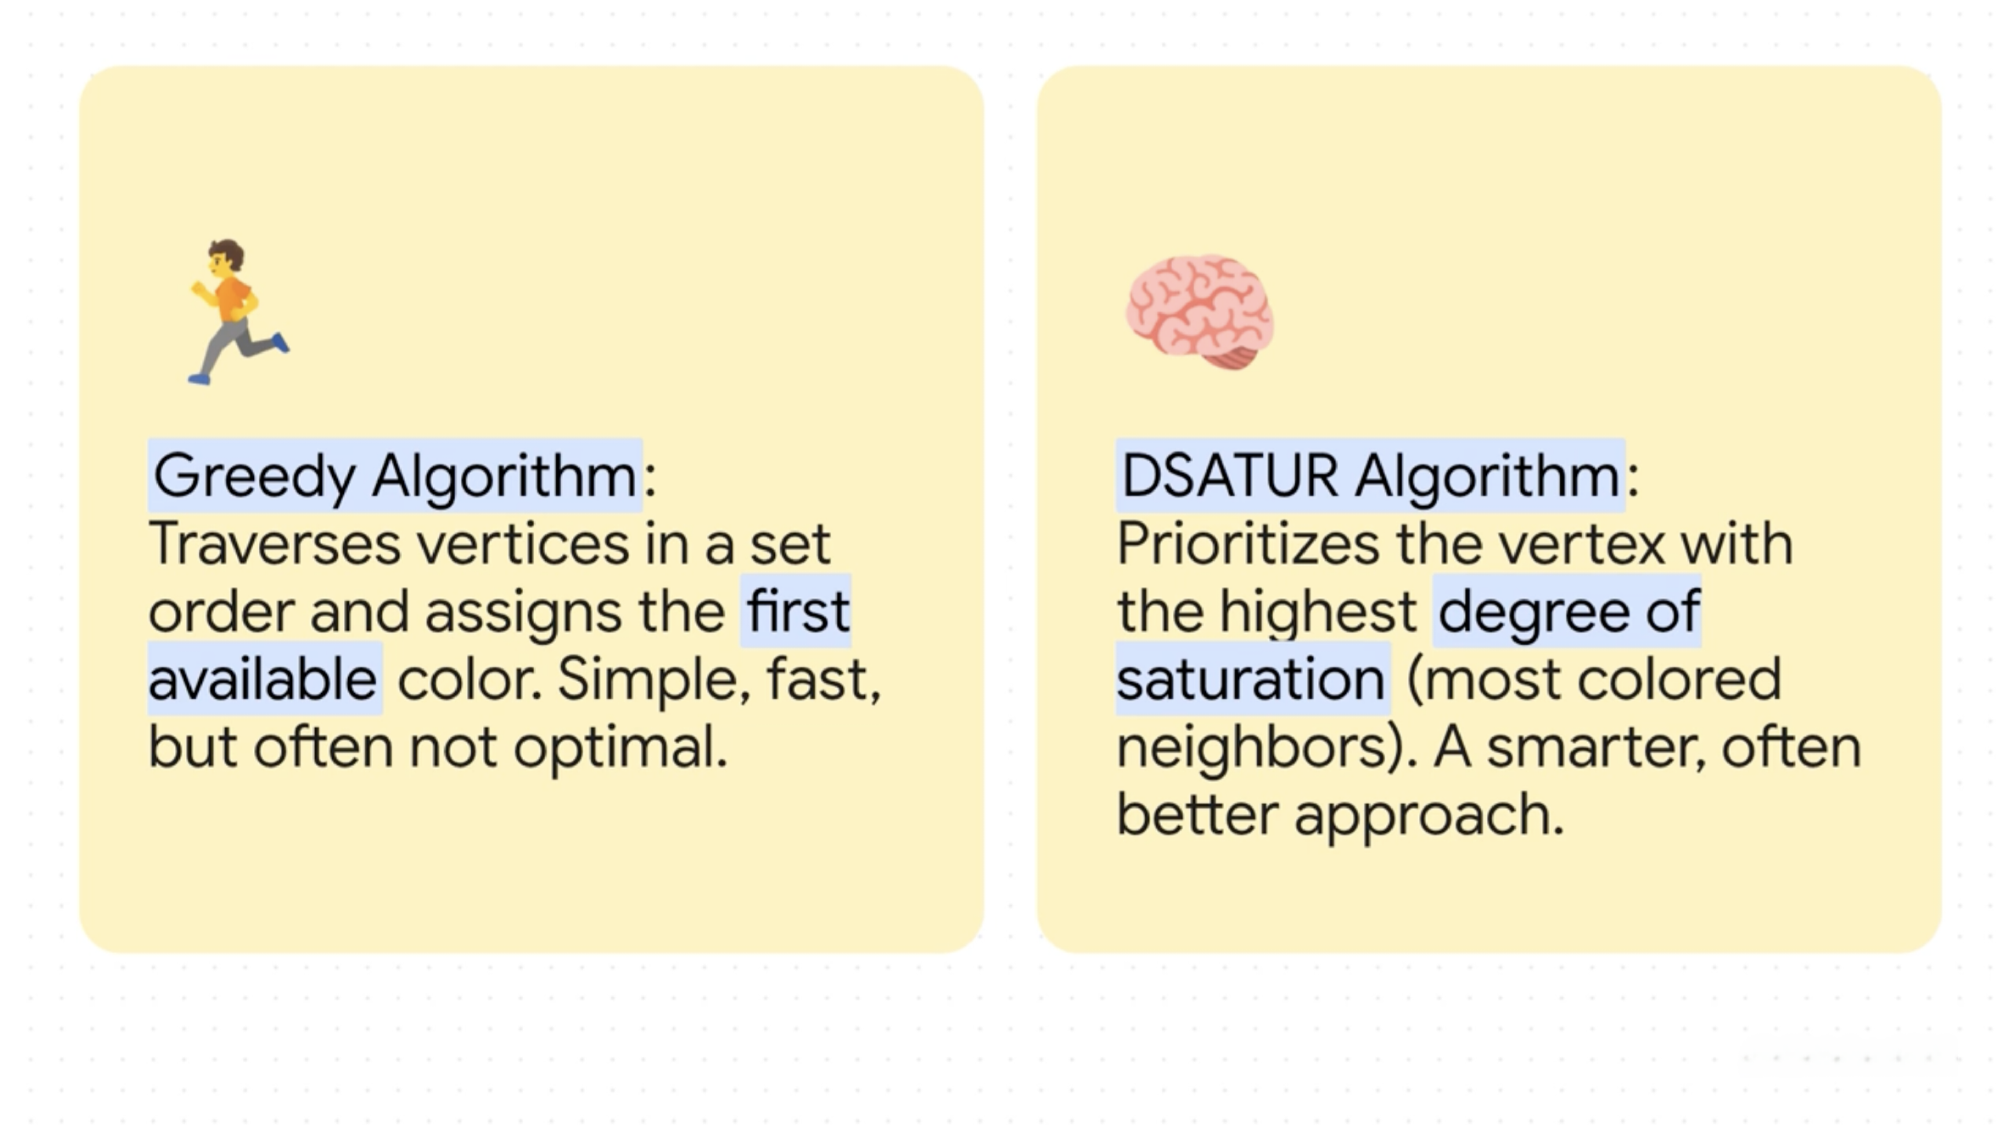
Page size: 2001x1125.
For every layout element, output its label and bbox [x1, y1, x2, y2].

list [0, 0, 2000, 1125]
